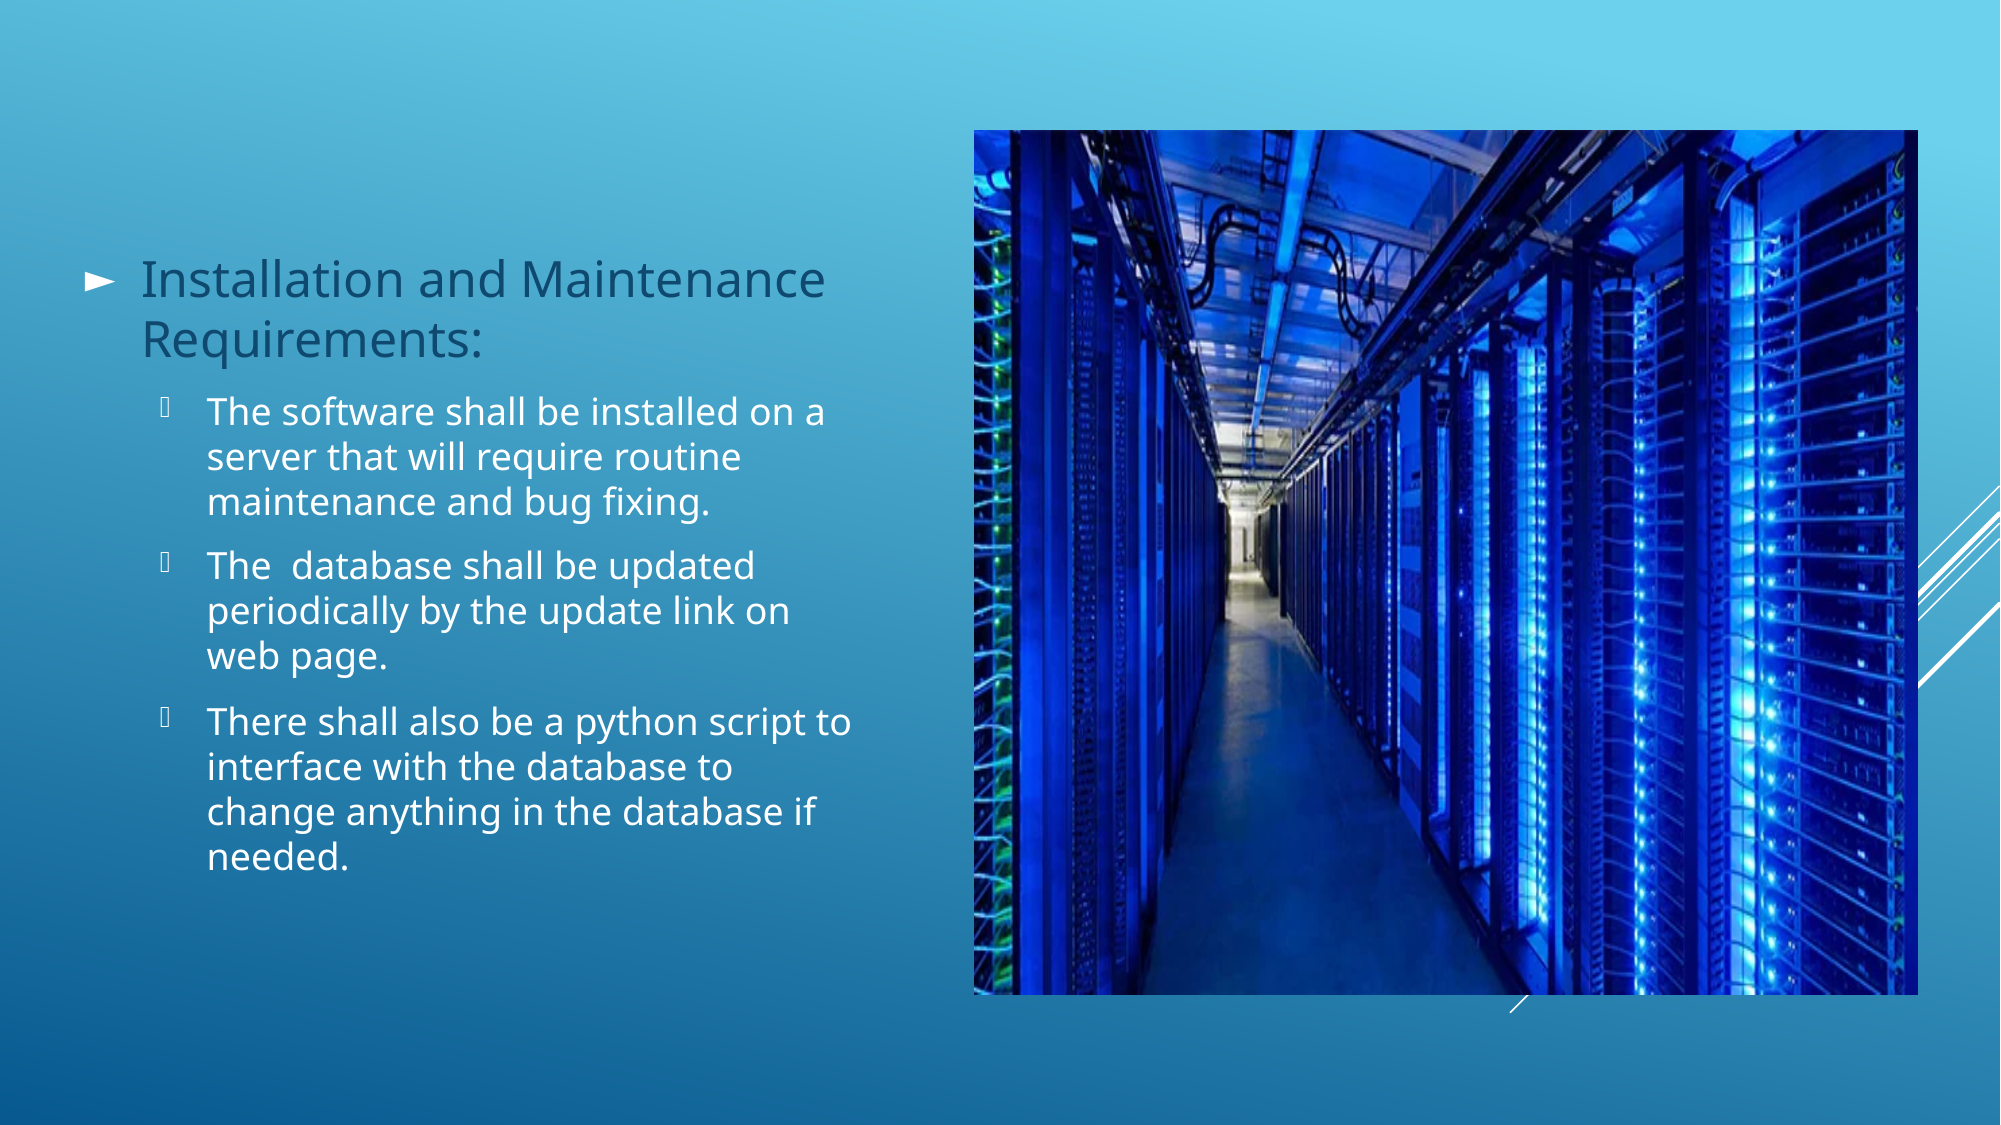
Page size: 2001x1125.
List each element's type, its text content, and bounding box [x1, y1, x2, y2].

list Installation and Maintenance Requirements: The software shall be installed on a server that will require routine maintenance and bug fixing. The database shall be updated periodically by the update link on web page. There shall also be a python script to interface with the database to change anything in the database if needed. [69, 185, 880, 940]
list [973, 130, 1919, 995]
